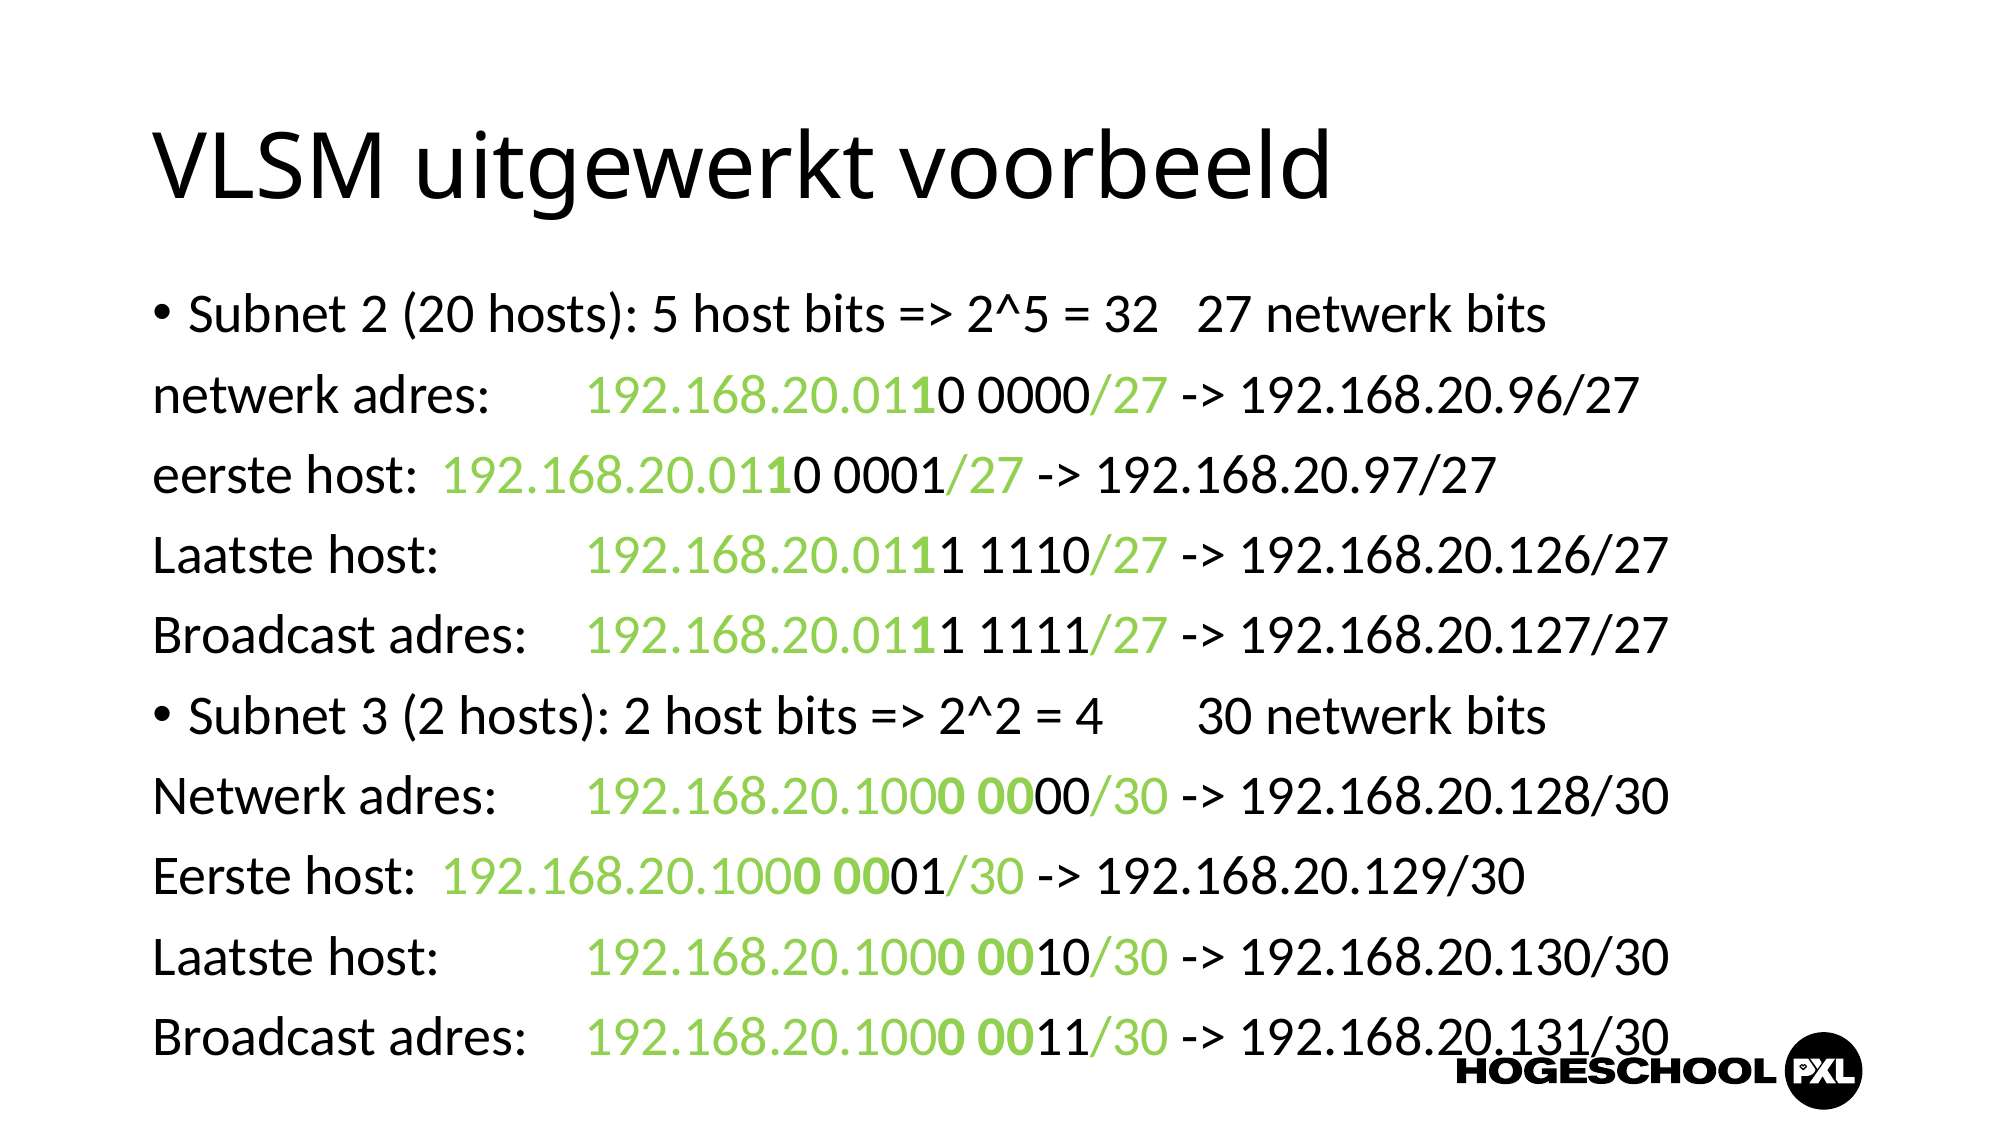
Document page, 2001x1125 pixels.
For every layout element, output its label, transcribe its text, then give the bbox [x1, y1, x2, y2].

title VLSM uitgewerkt voorbeeld [137, 59, 1863, 277]
text_box Subnet 2 (20 hosts): 5 host bits => 2^5 = 32 27 netwerk bits netwerk adres: 192.168.20.0110 0000/27 -> 192.168.20.96/27 eerste host: 192.168.20.0110 0001/27 -> 192.168.20.97/27 Laatste host: 192.168.20.0111 1110/27 -> 192.168.20.126/27 Broadcast adres: 192.168.20.0111 1111/27 -> 192.168.20.127/27 Subnet 3 (2 hosts): 2 host bits => 2^2 = 4 30 netwerk bits Netwerk adres: 192.168.20.1000 0000/30 -> 192.168.20.128/30 Eerste host: 192.168.20.1000 0001/30 -> 192.168.20.129/30 Laatste host: 192.168.20.1000 0010/30 -> 192.168.20.130/30 Broadcast adres: 192.168.20.1000 0011/30 -> 192.168.20.131/30 [137, 277, 1863, 1083]
